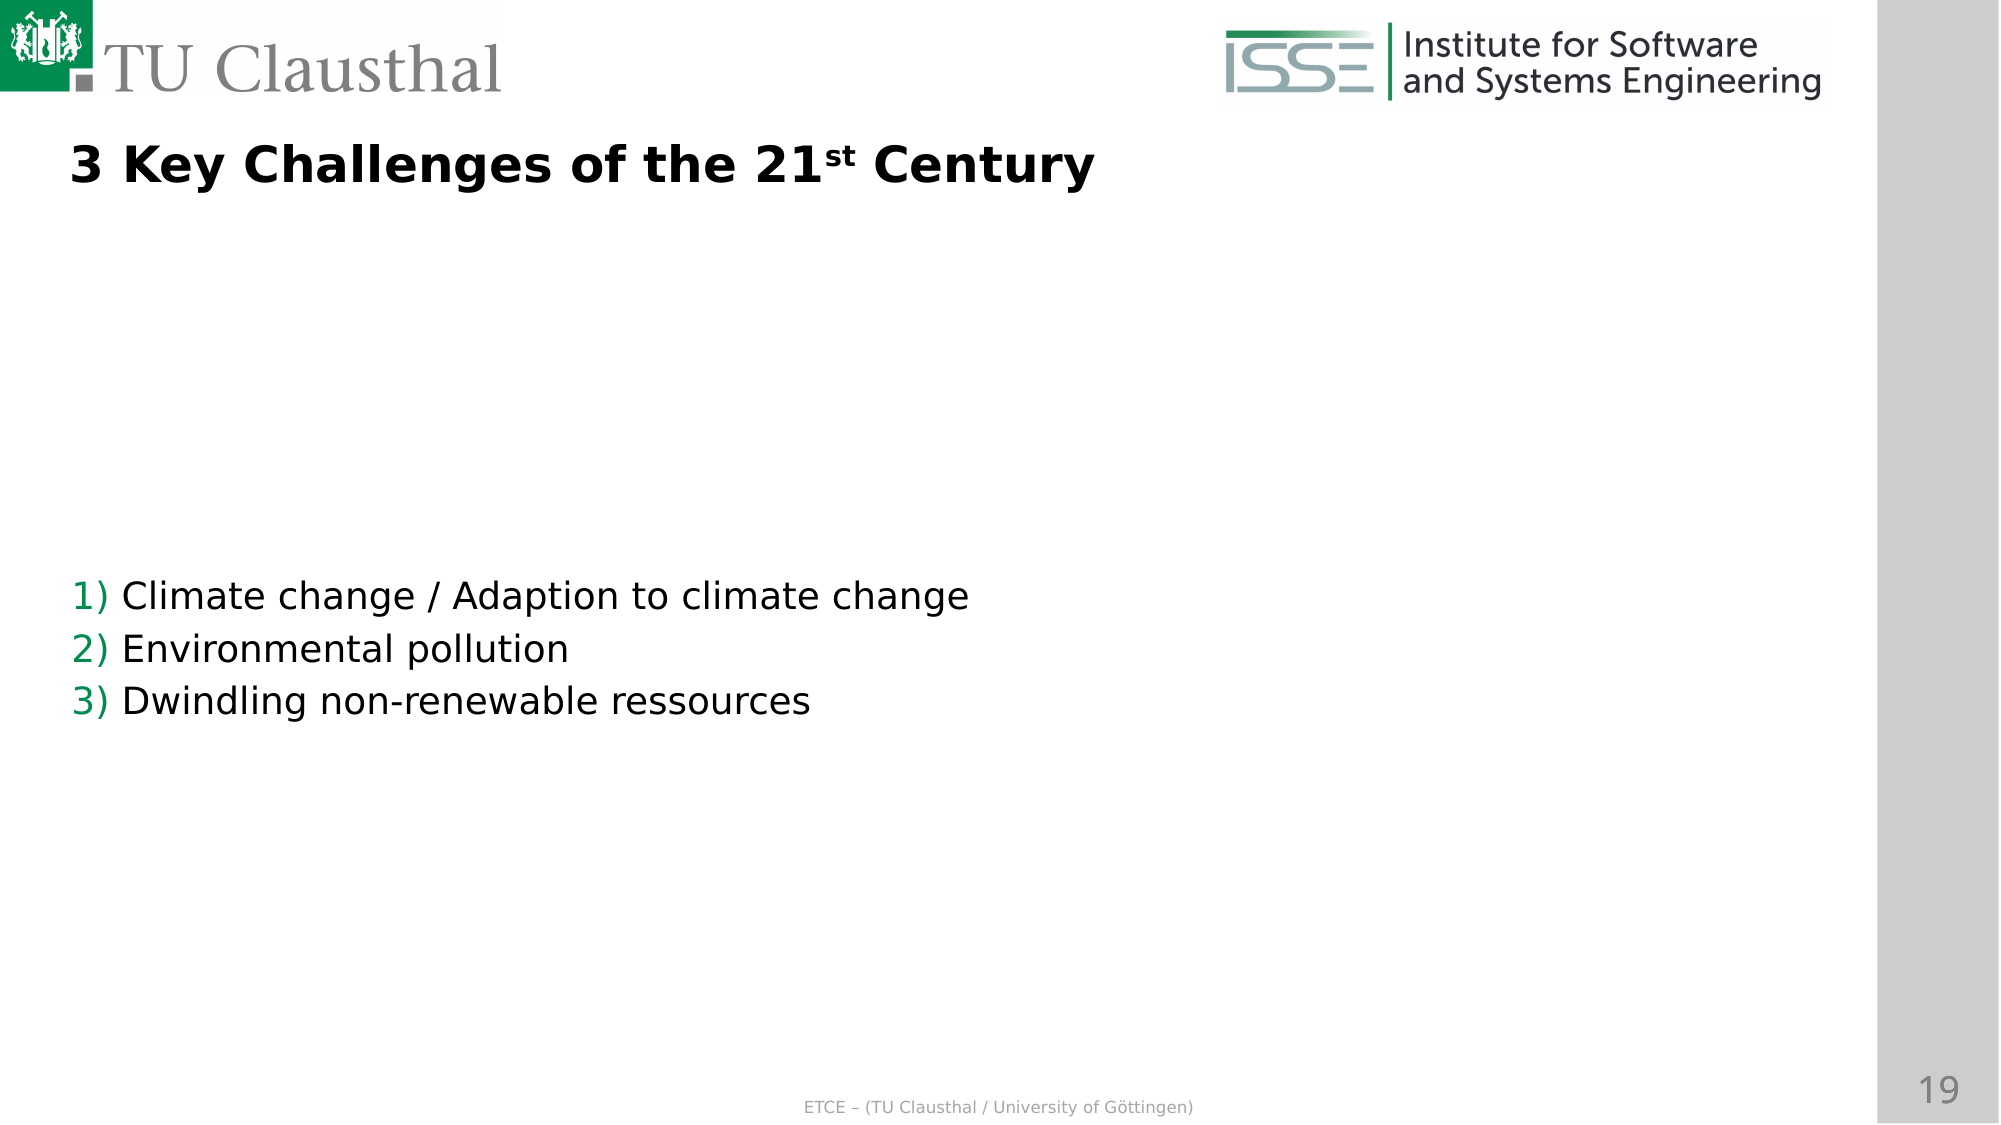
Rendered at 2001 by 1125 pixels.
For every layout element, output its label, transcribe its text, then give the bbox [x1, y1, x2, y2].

picture [0, 0, 501, 92]
text_box Climate change / Adaption to climate change Environmental pollution Dwindling non-renewable ressources [55, 208, 1818, 1034]
text_box 3 Key Challenges of the 21st Century [55, 125, 1818, 207]
picture [1218, 22, 1826, 107]
text_box [689, 118, 869, 175]
